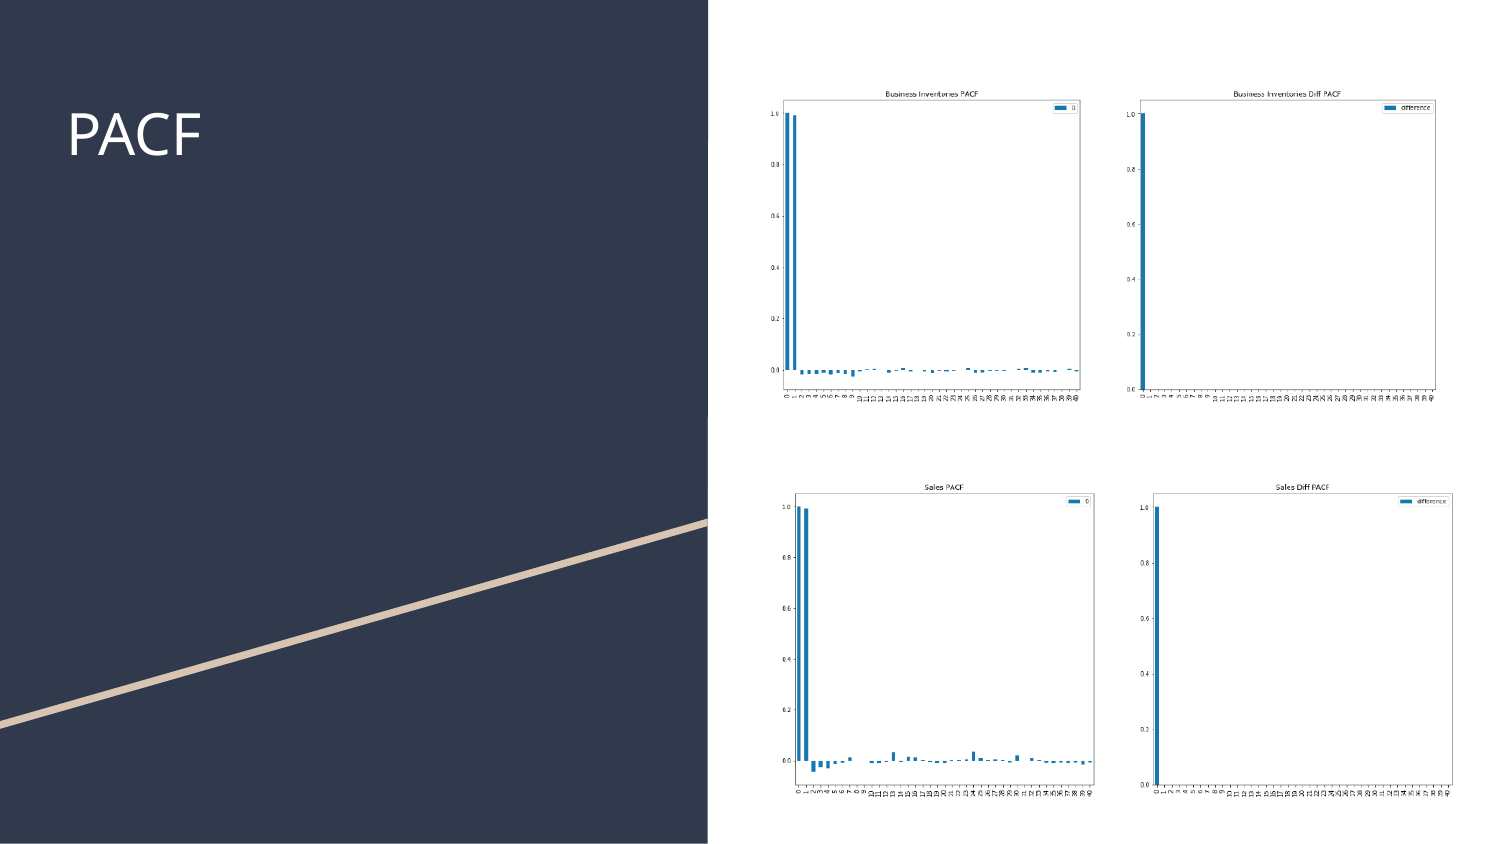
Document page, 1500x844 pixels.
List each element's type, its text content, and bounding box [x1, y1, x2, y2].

picture [751, 464, 1468, 811]
title PACF [51, 82, 660, 494]
picture [761, 81, 1457, 417]
